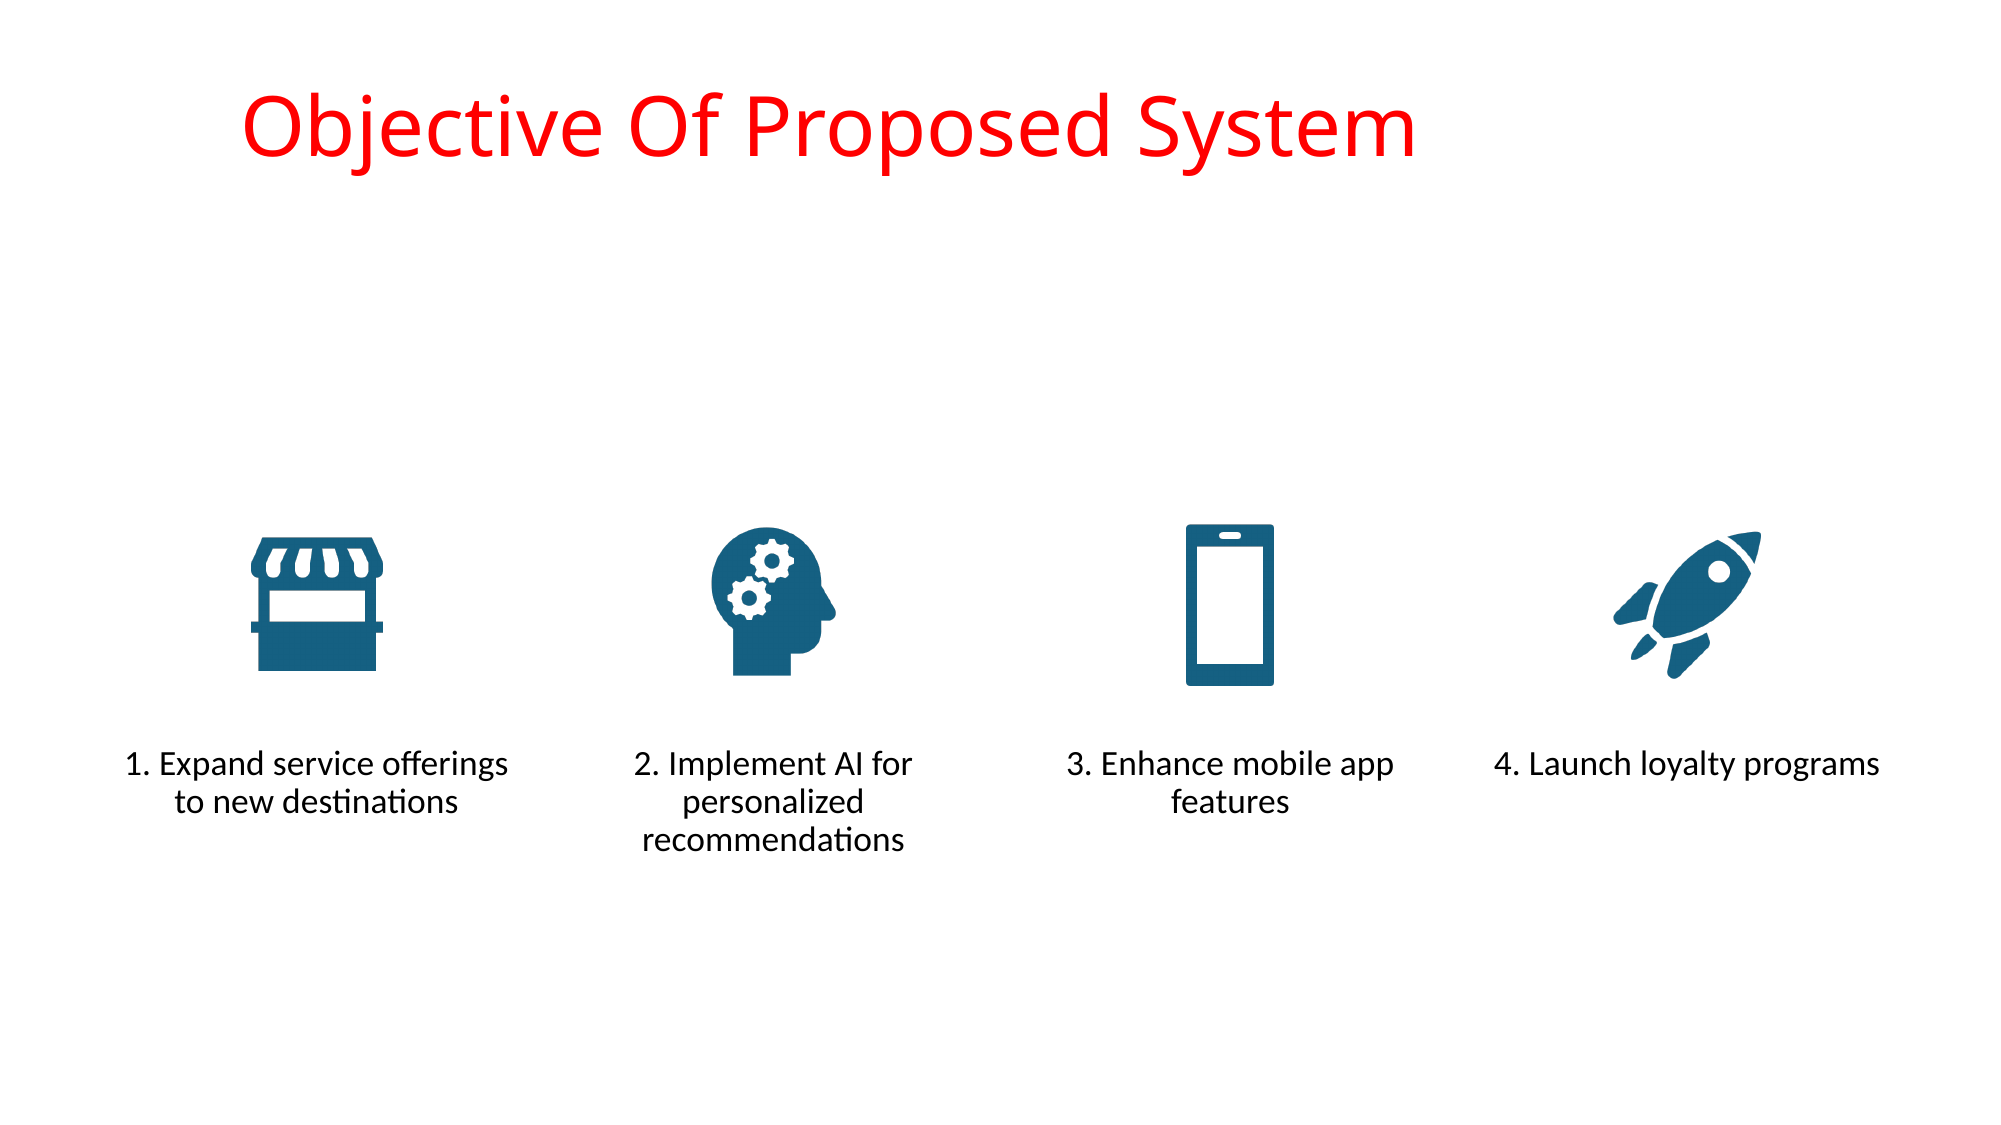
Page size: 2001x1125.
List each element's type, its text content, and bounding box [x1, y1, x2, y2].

title Objective Of Proposed System [225, 57, 1873, 202]
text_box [105, 346, 1899, 1035]
